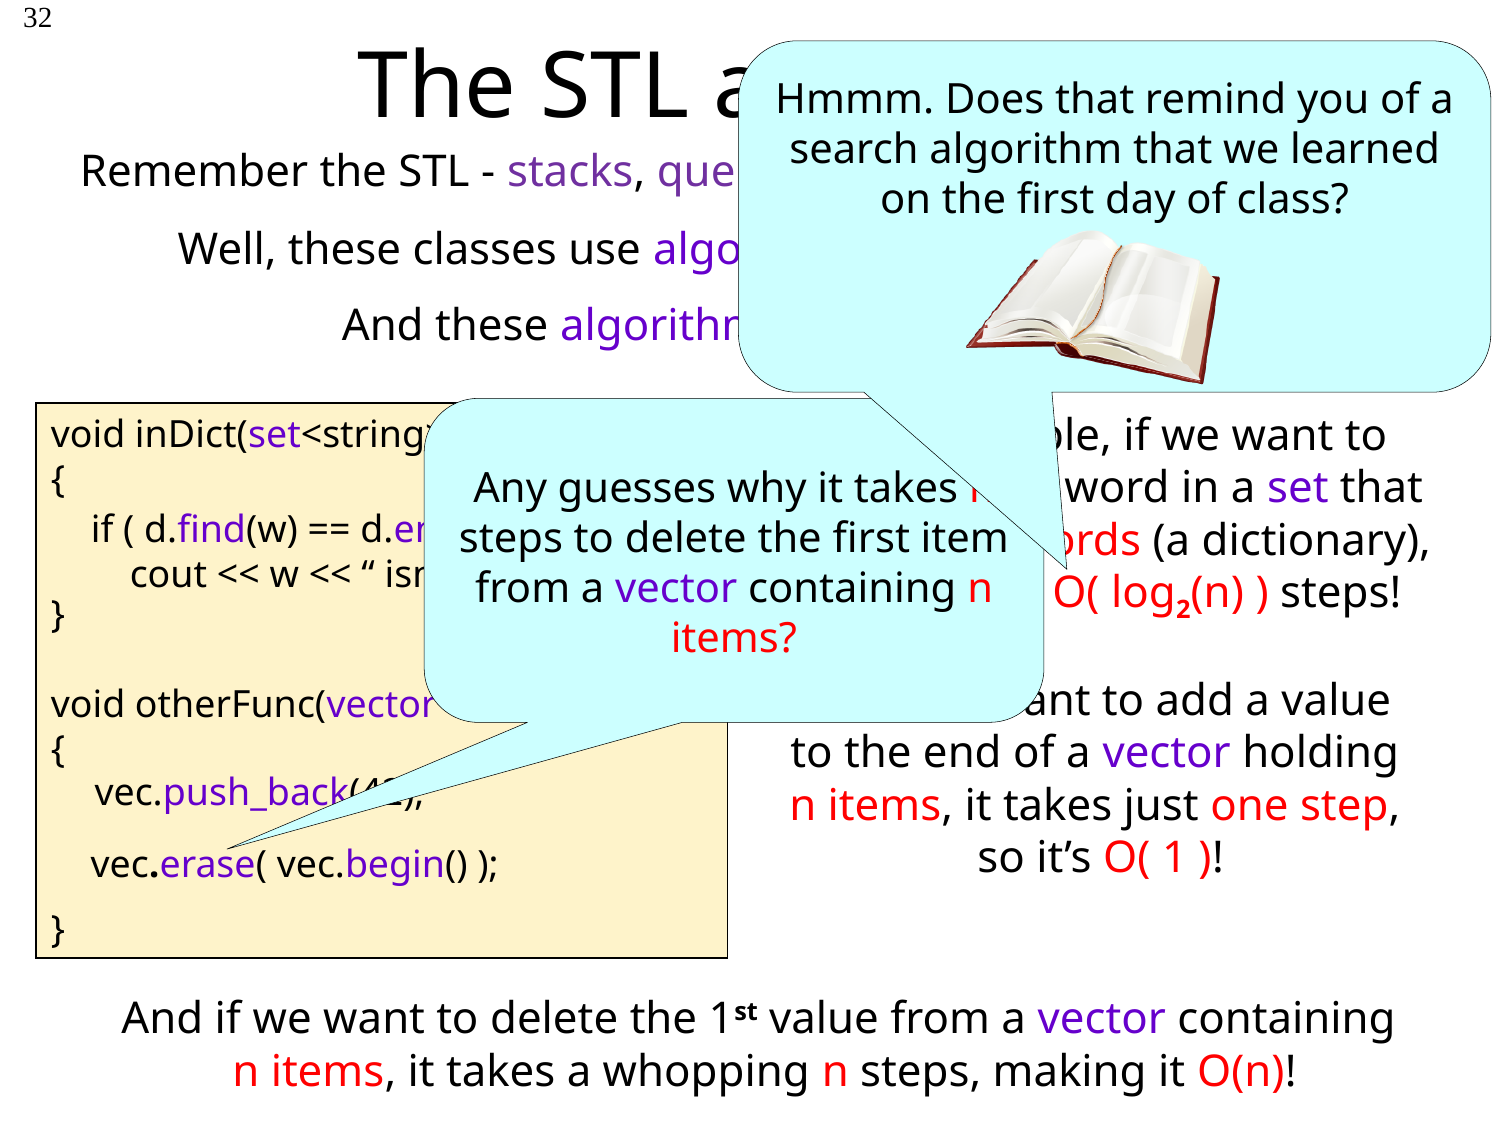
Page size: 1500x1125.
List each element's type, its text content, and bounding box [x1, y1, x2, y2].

picture [965, 168, 1224, 427]
text_box vec.push_back(42); [79, 760, 435, 821]
text_box For example, if we want to search for a word in a set that contains n words (a dictionary), it requires O( log2(n) ) steps! [1044, 399, 1475, 632]
text_box And if we want to delete the 1st value from a vector containing n items, it takes a whopping n steps, making it O(n)! [62, 982, 1467, 1103]
text_box But if we want to add a value to the end of a vector holding n items, it takes just one step, so it’s O( 1 )! [726, 664, 1475, 889]
text_box Well, these classes use algorithms to get things done… [26, 213, 738, 281]
text_box vec.push_back(42); [332, 760, 613, 821]
text_box Any guesses why it takes n steps to delete the first item from a vector containing n items? [226, 398, 1044, 850]
text_box Remember the STL - stacks, queues, sets, vectors, lists and maps? [39, 134, 738, 203]
text_box if ( d.find(w) == d.end() ) cout << w << “ isn’t in dictionary!”; [76, 498, 424, 603]
text_box vec.erase( vec.begin() ); [75, 833, 655, 893]
text_box And these algorithms have Big-Os too! [24, 289, 742, 357]
text_box Hmmm. Does that remind you of a search algorithm that we learned on the first day of class? [738, 40, 1491, 570]
text_box void inDict(set<string> & d, string w) { } void otherFunc(vector<int> & vec) { } [36, 403, 728, 958]
title The STL and Big-O [75, 0, 1425, 134]
slide_number 32 [0, 0, 68, 67]
